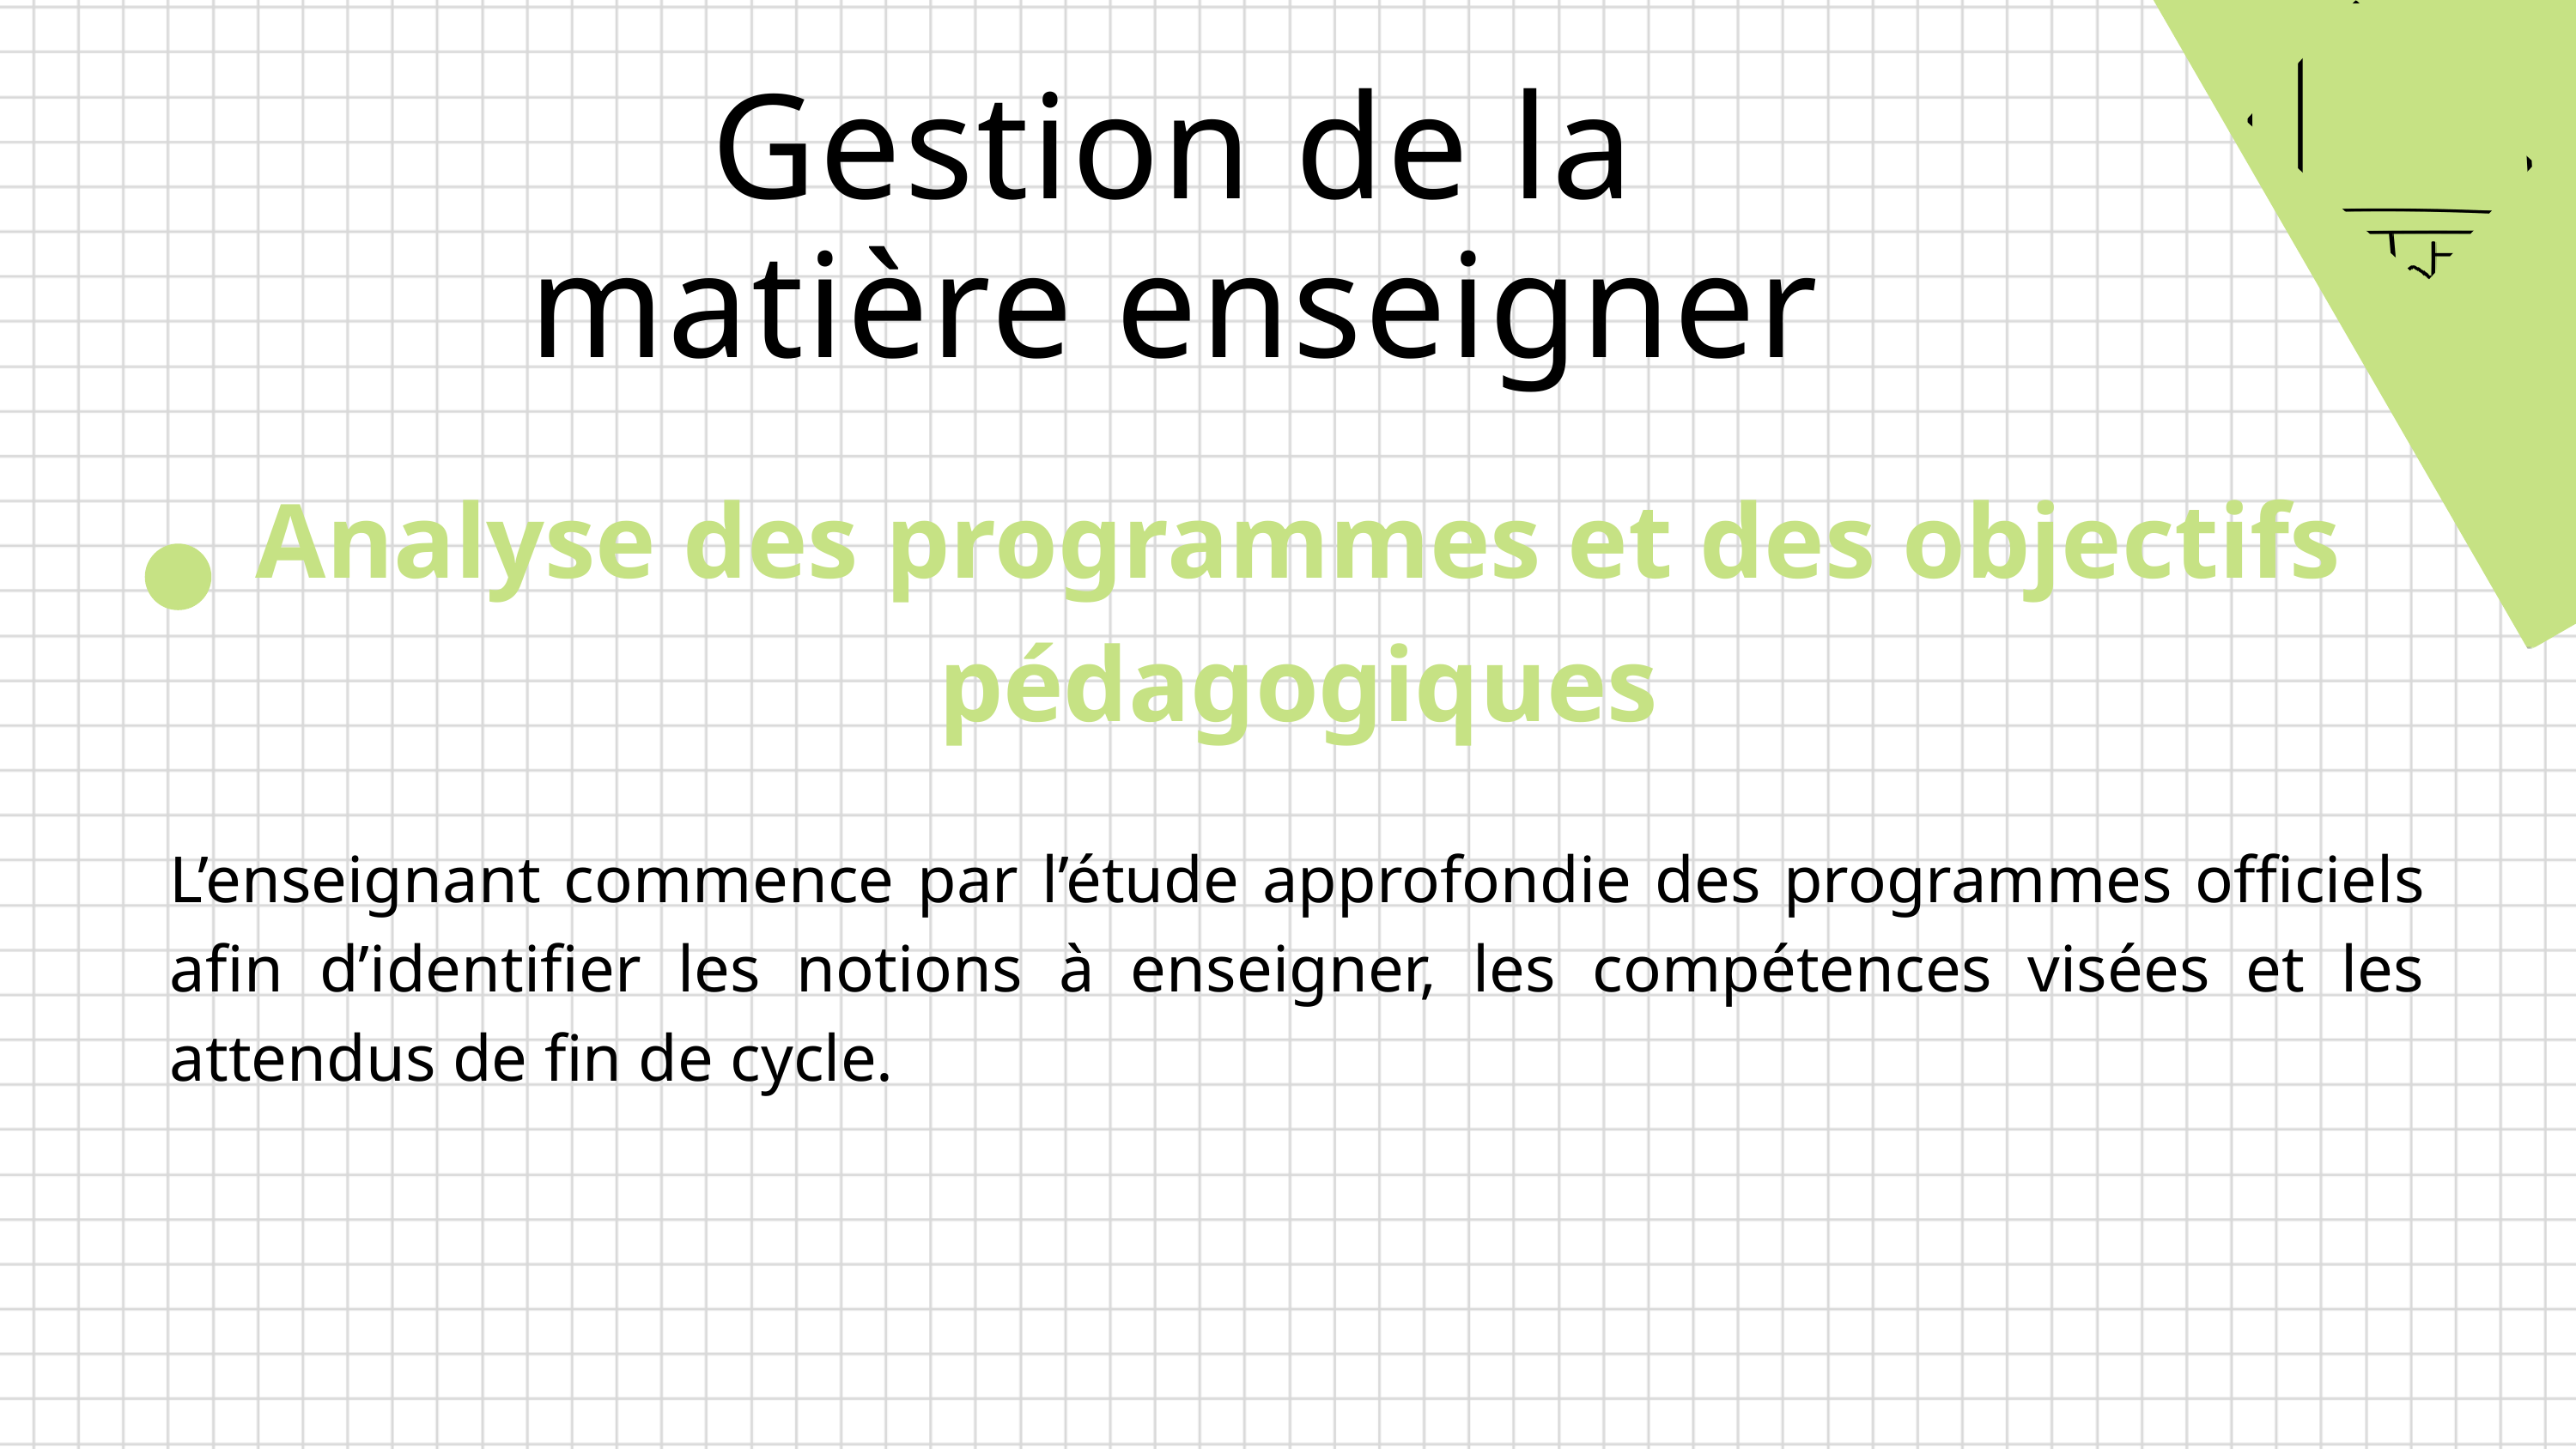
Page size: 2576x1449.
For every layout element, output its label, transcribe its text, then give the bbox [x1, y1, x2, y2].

text_box Analyse des programmes et des objectifs pédagogiques [225, 455, 2372, 743]
text_box L’enseignant commence par l’étude approfondie des programmes officiels afin d’identifier les notions à enseigner, les compétences visées et les attendus de fin de cycle. [169, 826, 2427, 1094]
text_box [2153, 0, 2576, 652]
text_box [2245, 0, 2536, 284]
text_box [144, 543, 212, 610]
text_box [0, 0, 2576, 1449]
text_box Gestion de la matière enseigner [420, 68, 1929, 387]
